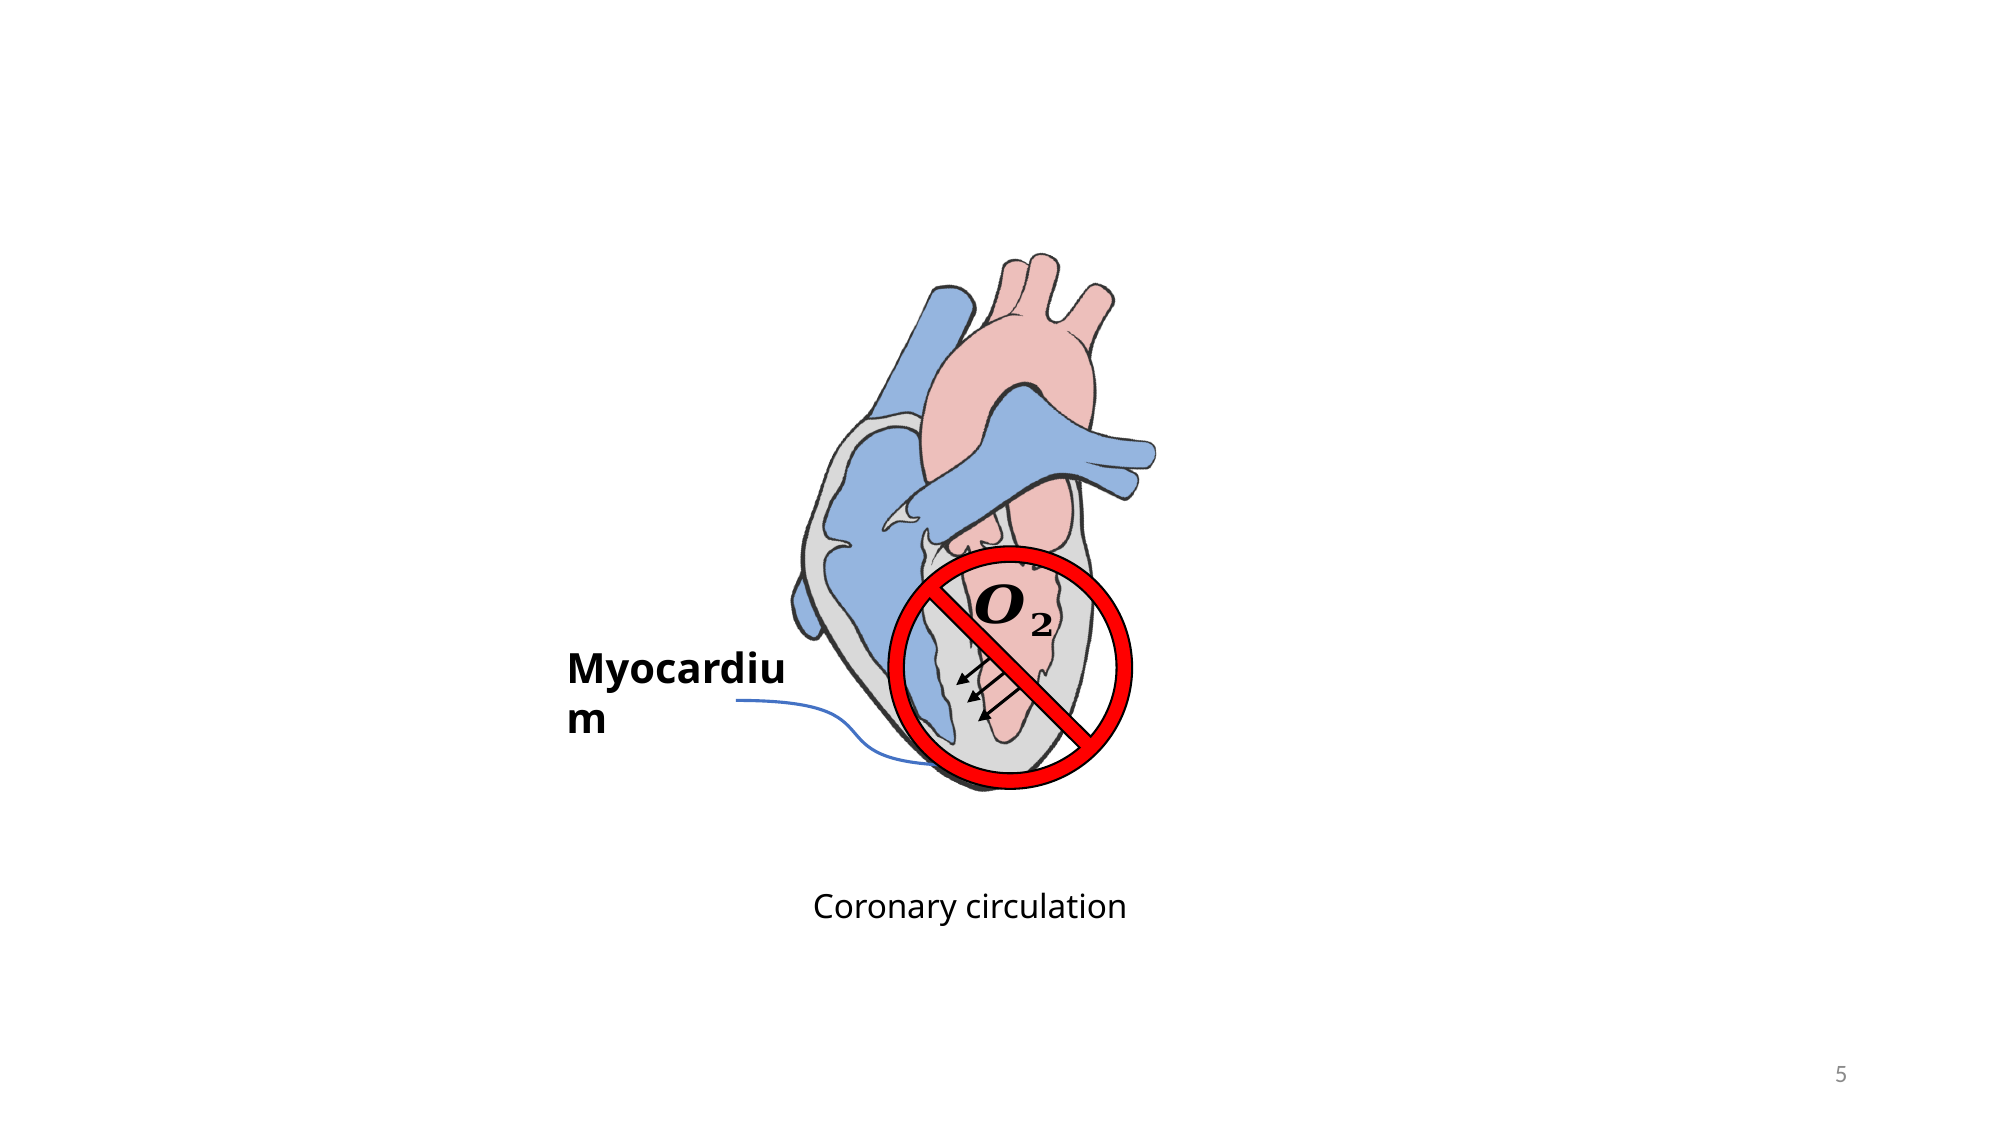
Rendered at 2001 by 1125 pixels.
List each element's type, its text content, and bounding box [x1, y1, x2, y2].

picture [729, 209, 1247, 815]
text_box Myocardium [551, 634, 782, 750]
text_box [956, 650, 1001, 686]
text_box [978, 686, 1022, 722]
text_box Coronary circulation [763, 877, 1177, 933]
text_box [941, 769, 1079, 790]
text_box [735, 700, 971, 766]
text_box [967, 667, 1011, 703]
slide_number 5 [1412, 1042, 1863, 1103]
